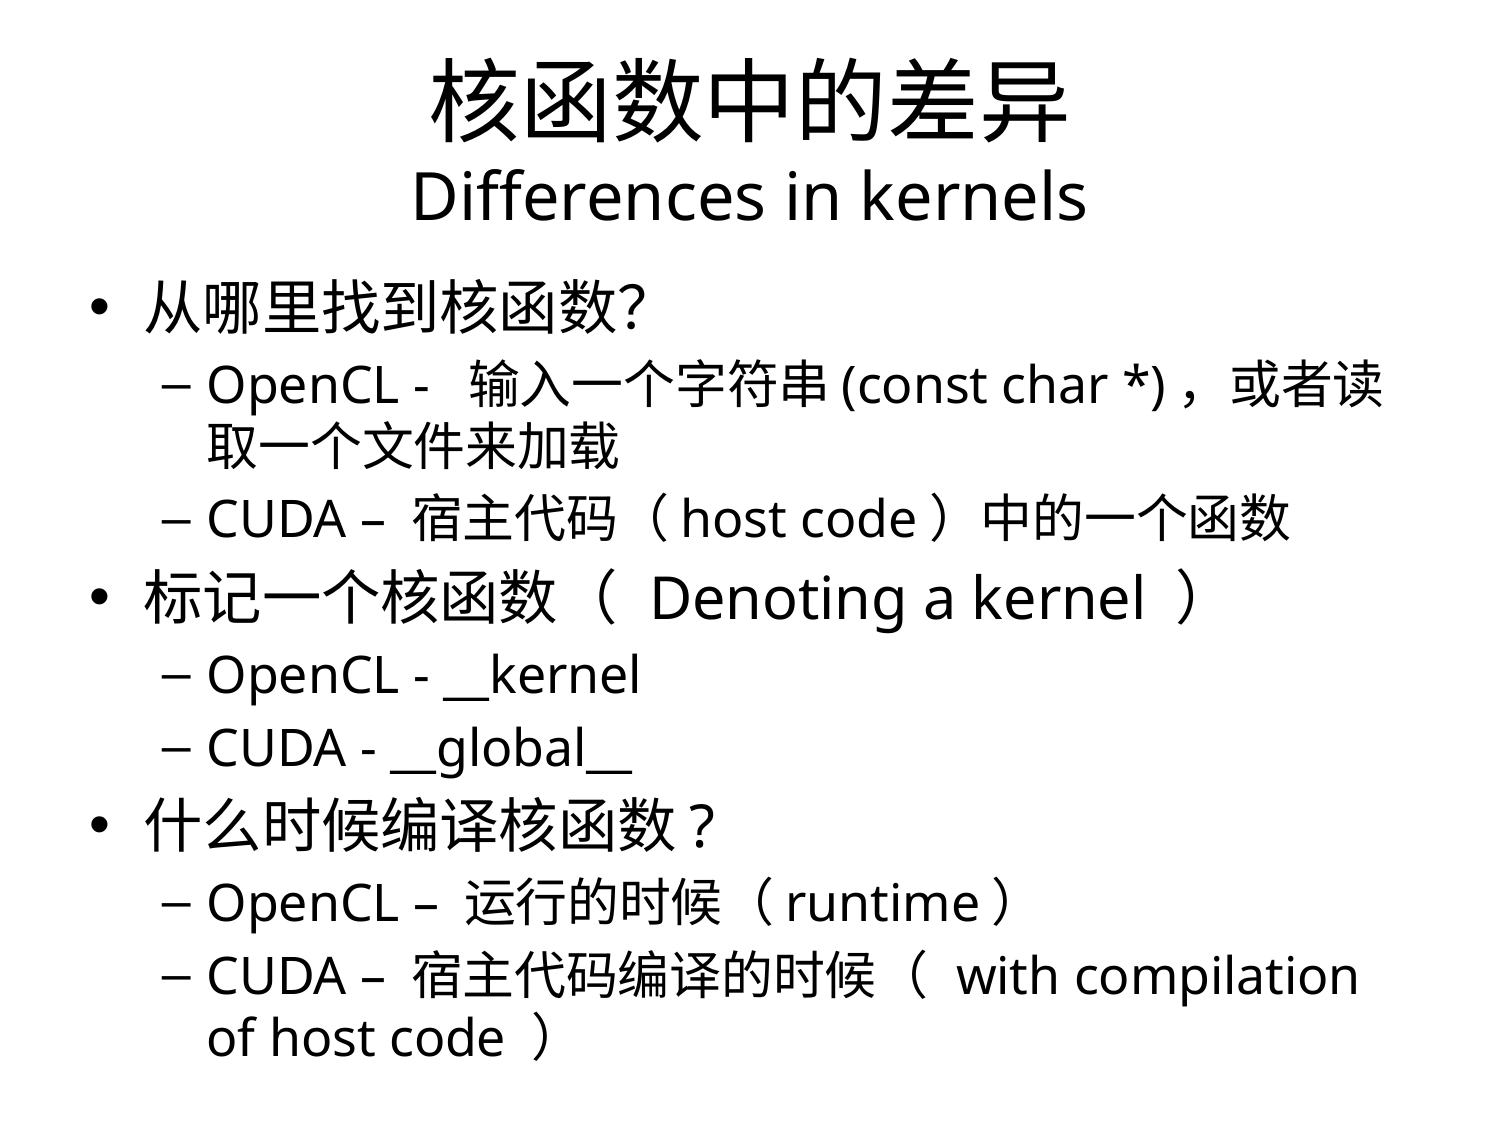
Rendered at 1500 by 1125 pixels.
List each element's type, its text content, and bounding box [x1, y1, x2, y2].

text_box 从哪里找到核函数？ OpenCL - 输入一个字符串(const char *)，或者读取一个文件来加载 CUDA – 宿主代码（host code）中的一个函数 标记一个核函数（ Denoting a kernel ） OpenCL - __kernel CUDA - __global__ 什么时候编译核函数? OpenCL – 运行的时候（runtime） CUDA – 宿主代码编译的时候（ with compilation of host code ） [74, 262, 1425, 1083]
text_box 核函数中的差异 Differences in kernels [74, 45, 1425, 233]
